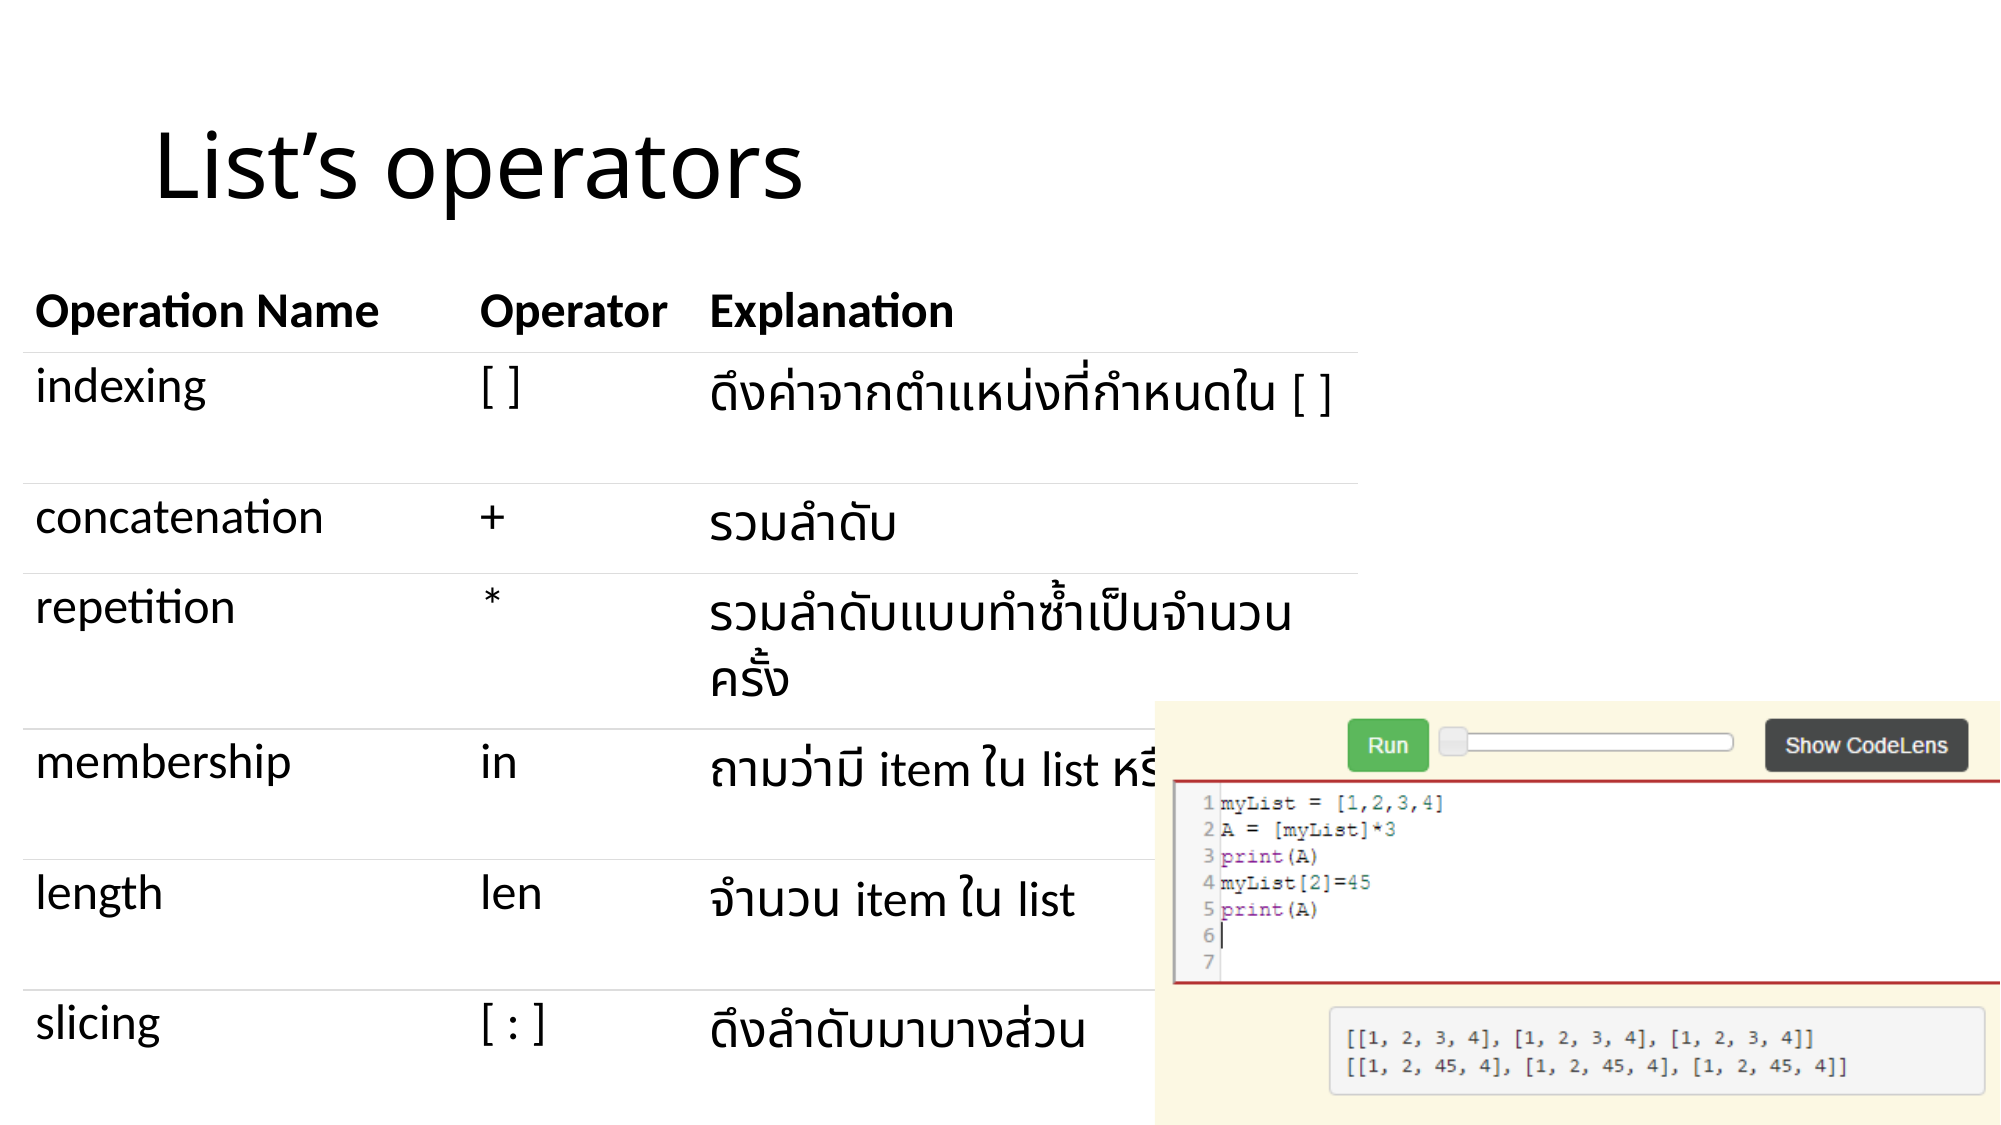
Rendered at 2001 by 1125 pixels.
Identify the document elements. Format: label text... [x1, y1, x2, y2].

table_cell repetition [23, 574, 468, 728]
table_cell รวมลำดับแบบทำซ้ำเป็นจำนวนครั้ง [697, 574, 1358, 728]
table_cell membership [23, 730, 468, 859]
table_cell [ : ] [468, 991, 697, 1080]
table_header Explanation [697, 273, 1358, 352]
table_cell ดึงค่าจากตำแหน่งที่กำหนดใน [ ] [697, 353, 1358, 483]
table_cell in [468, 730, 697, 859]
table_cell จำนวน item ใน list [697, 860, 1154, 989]
table_header Operator [468, 273, 697, 352]
table_cell slicing [23, 991, 468, 1080]
title List’s operators [137, 59, 1863, 278]
table_cell รวมลำดับ [697, 484, 1358, 573]
table_cell concatenation [23, 484, 468, 573]
table_cell [ ] [468, 353, 697, 483]
table_cell length [23, 860, 468, 989]
table_cell len [468, 860, 697, 989]
table_cell ถามว่ามี item ใน list หรือไม่ [697, 730, 1154, 859]
table_header Operation Name [23, 273, 468, 352]
table_cell ดึงลำดับมาบางส่วน [697, 991, 1154, 1080]
table_cell + [468, 484, 697, 573]
table_cell * [468, 574, 697, 728]
table_cell indexing [23, 353, 468, 483]
picture [1154, 701, 2000, 1125]
